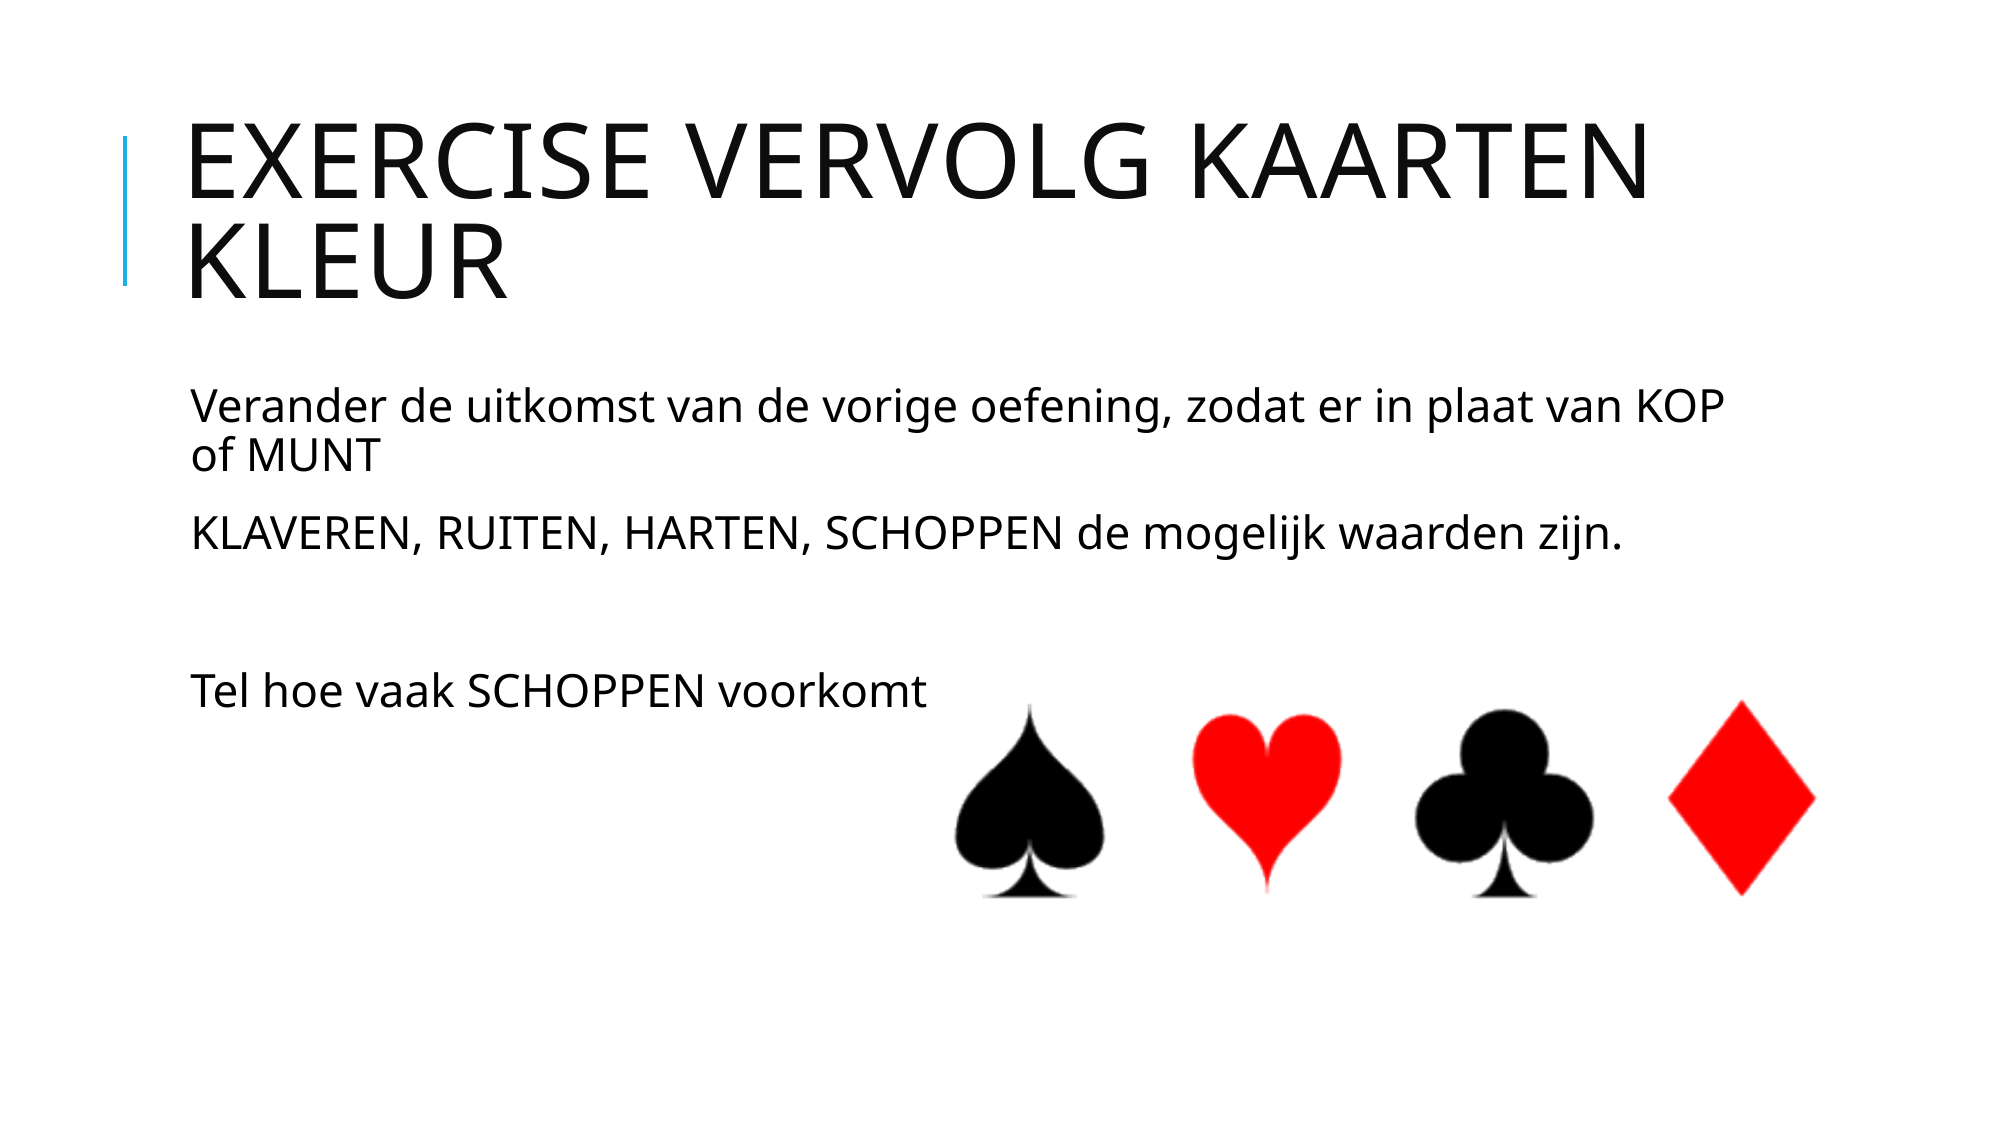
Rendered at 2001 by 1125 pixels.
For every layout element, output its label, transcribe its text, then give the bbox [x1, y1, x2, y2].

title Exercise vervolg Kaarten kleur [168, 96, 1763, 342]
list Verander de uitkomst van de vorige oefening, zodat er in plaat van KOP of MUNT KLAVEREN, RUITEN, HARTEN, SCHOPPEN de mogelijk waarden zijn. Tel hoe vaak SCHOPPEN voorkomt [168, 375, 1763, 1035]
picture [793, 562, 1980, 1056]
